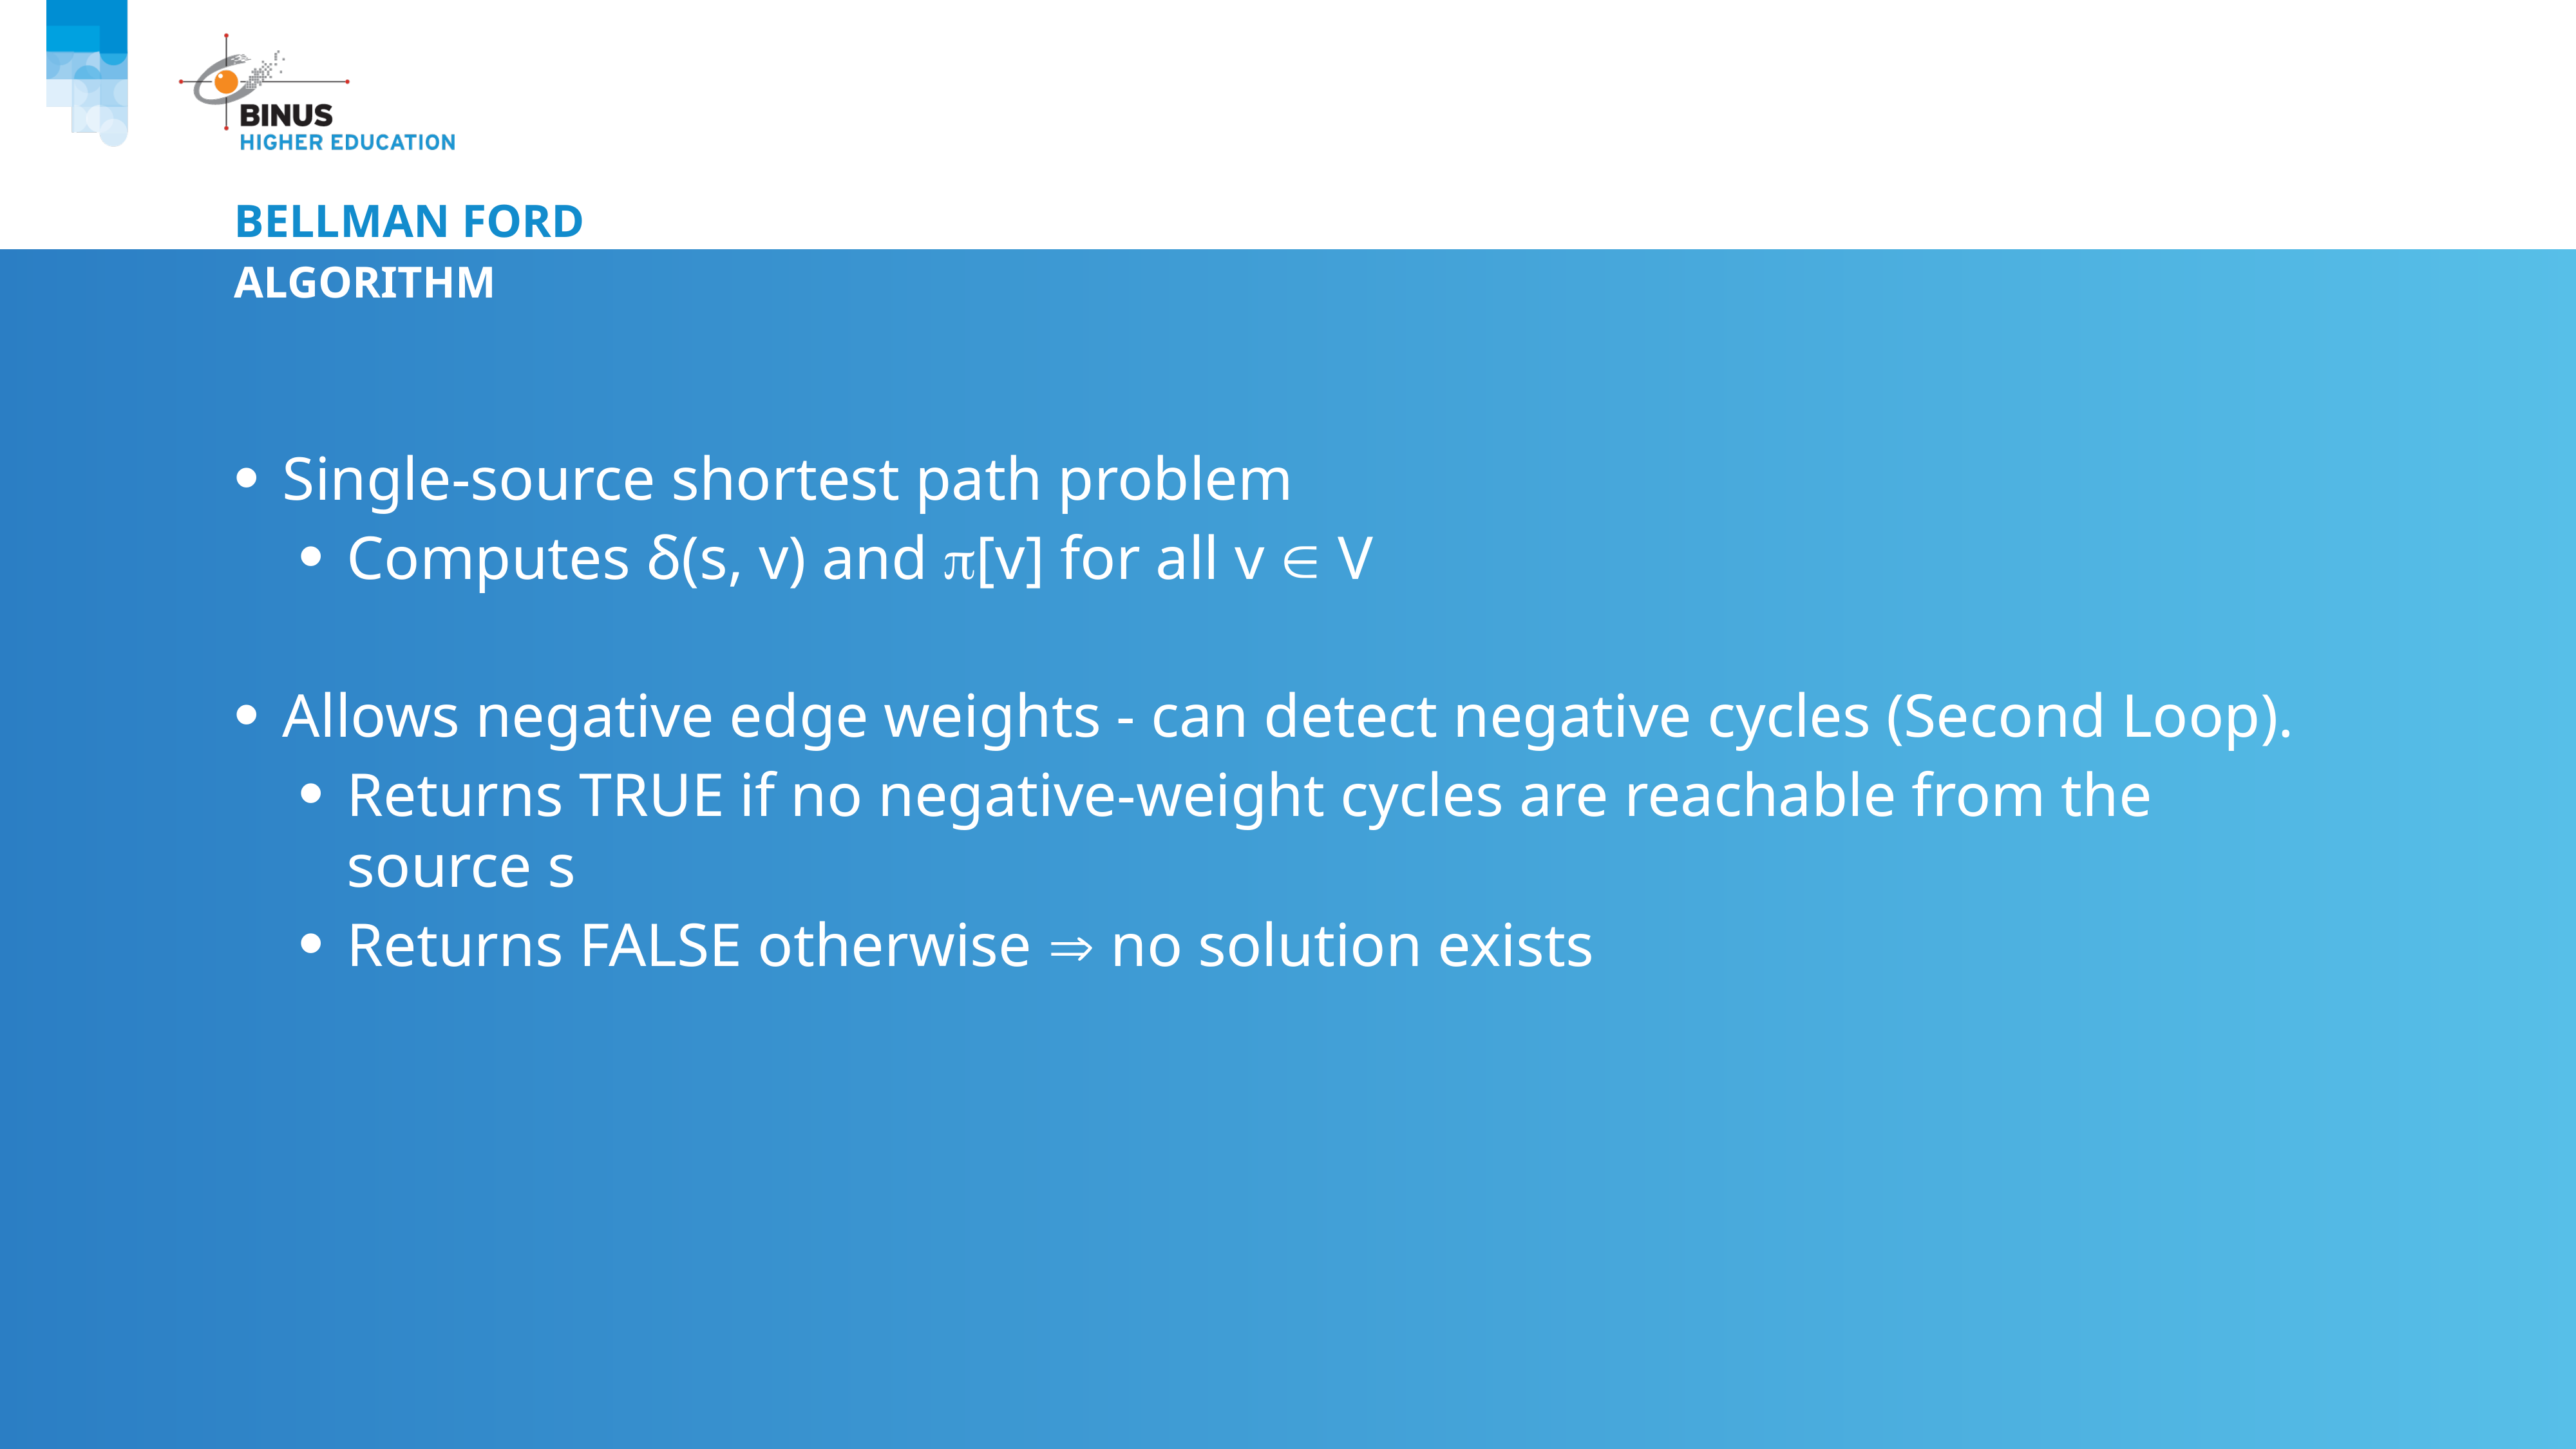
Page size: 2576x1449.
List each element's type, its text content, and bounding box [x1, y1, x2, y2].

title Bellman ford [228, 197, 1784, 252]
list Algorithm [228, 255, 1262, 341]
picture [46, 0, 455, 154]
list Single-source shortest path problem Computes δ(s, v) and [v] for all v  V Allows negative edge weights - can detect negative cycles (Second Loop). Returns TRUE if no negative-weight cycles are reachable from the source s Returns FALSE otherwise  no solution exists [228, 435, 2349, 1337]
